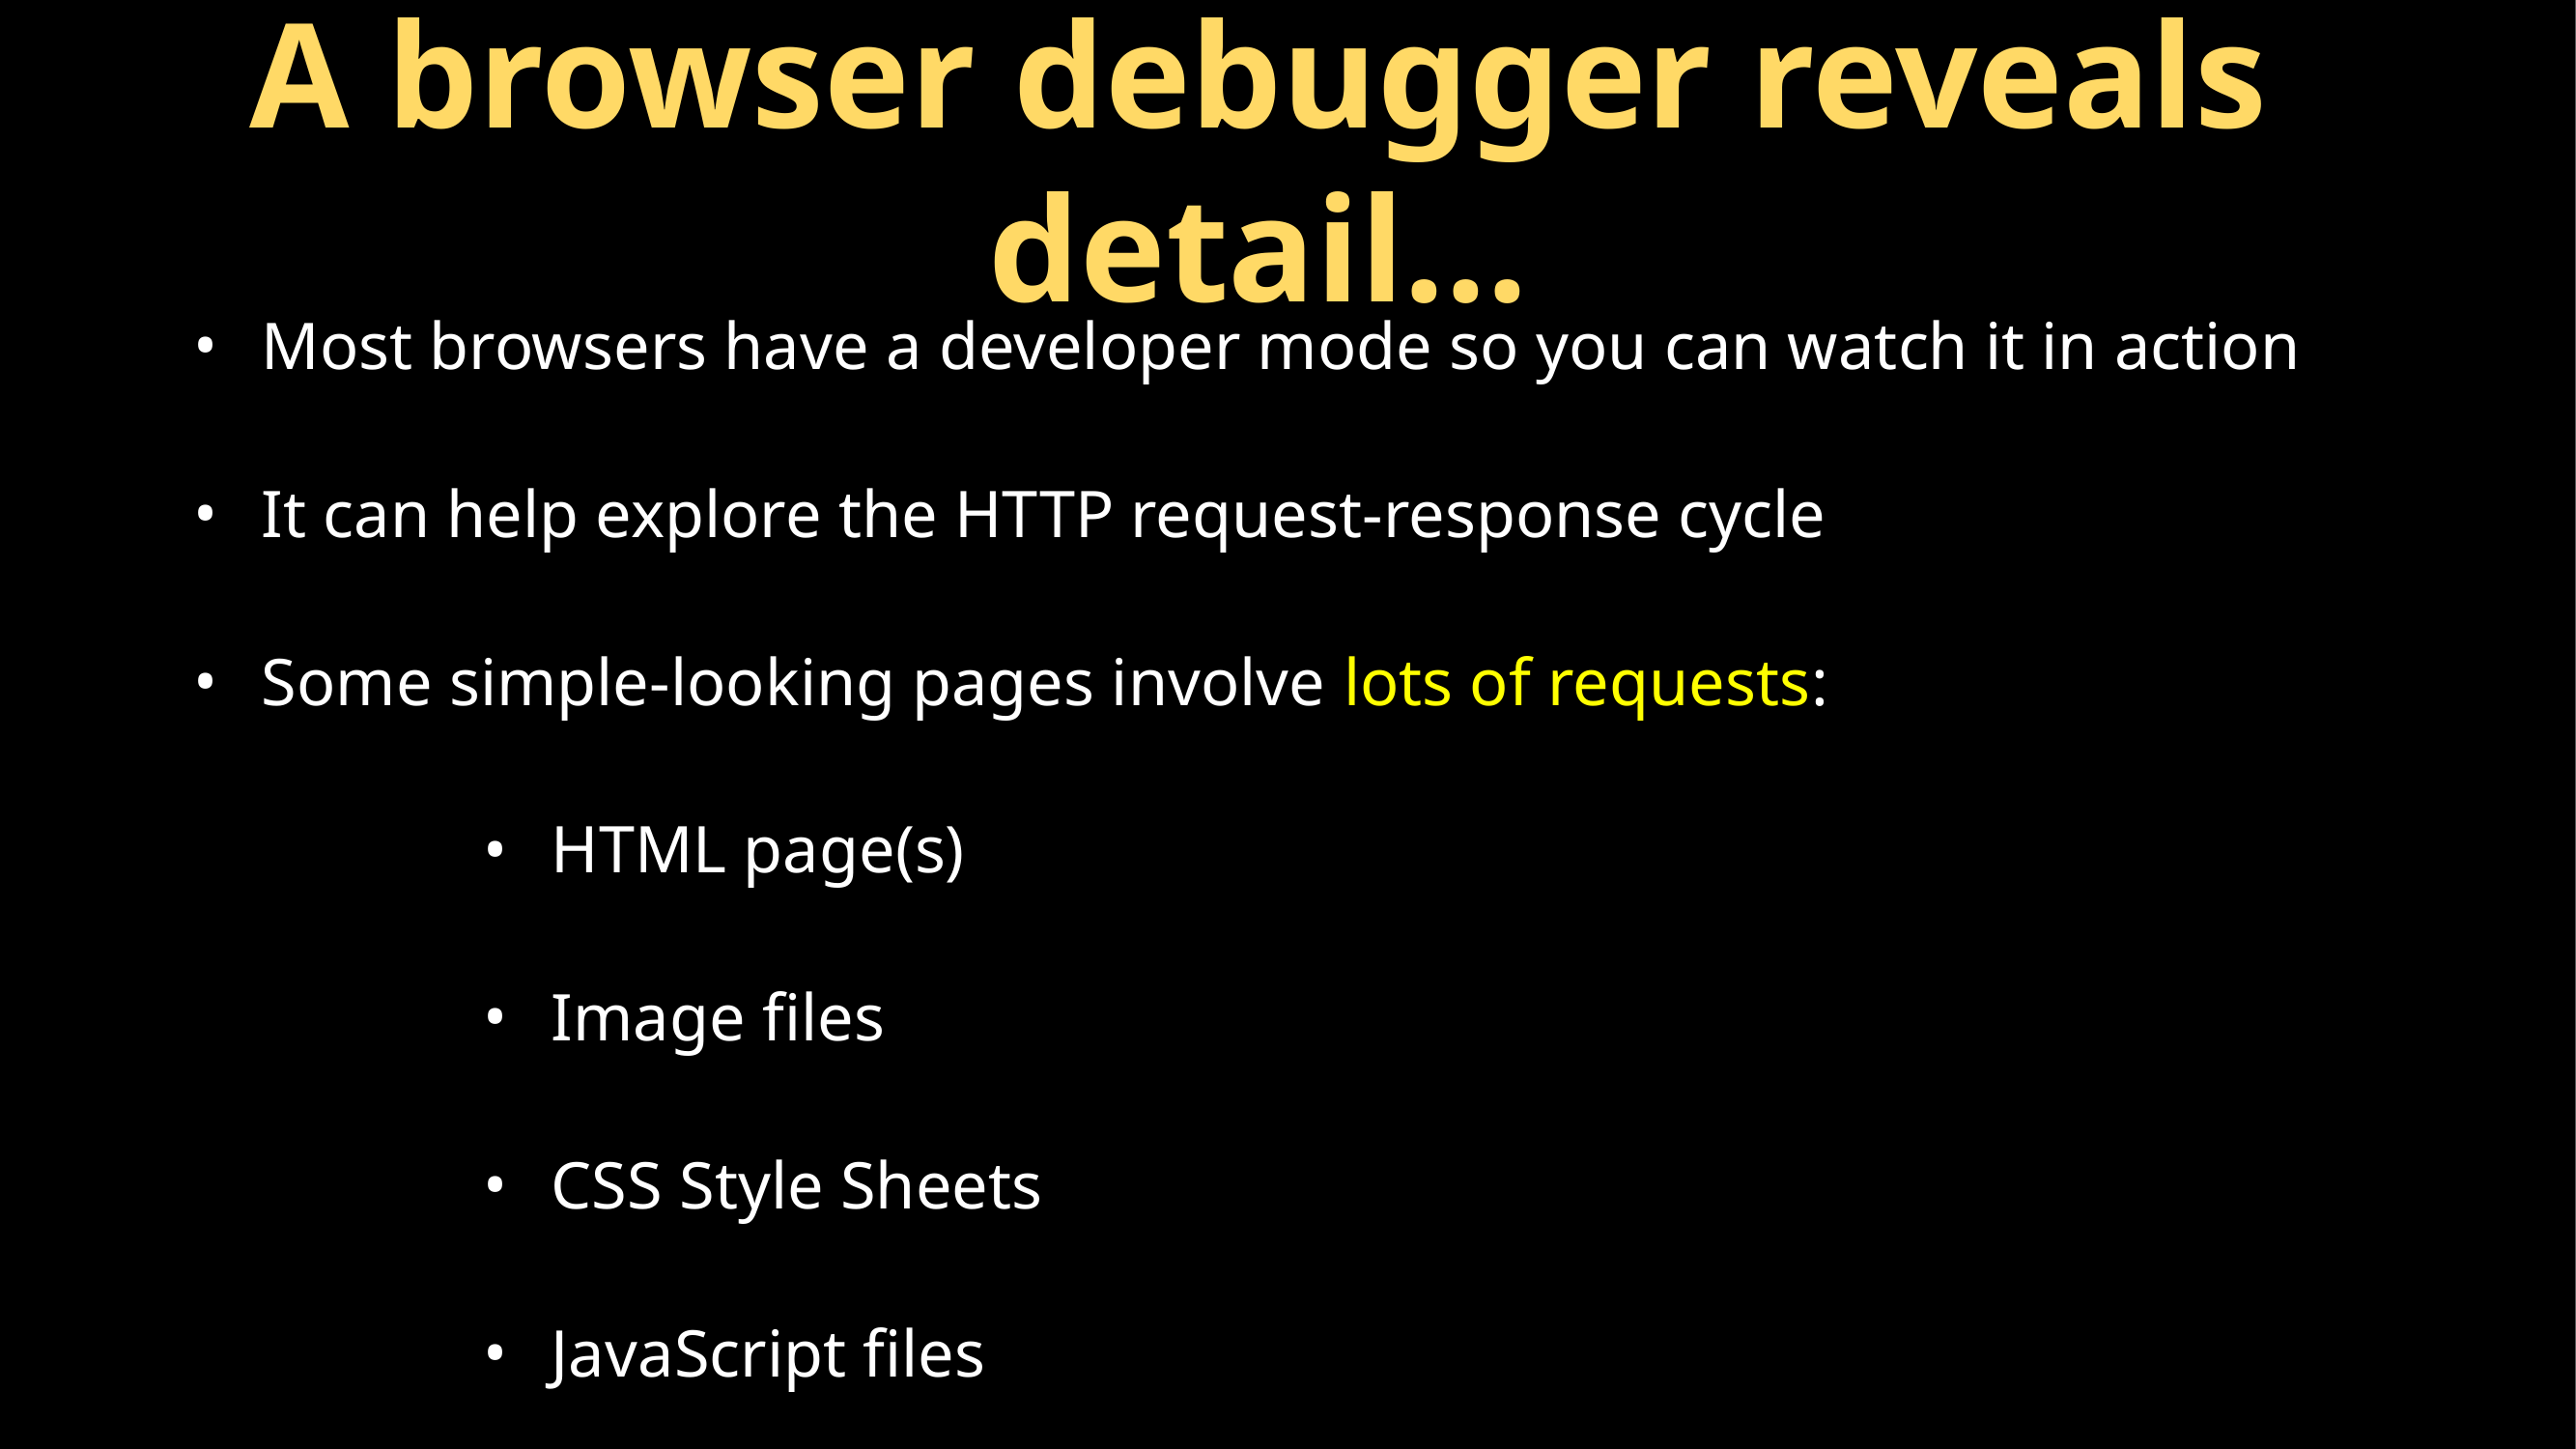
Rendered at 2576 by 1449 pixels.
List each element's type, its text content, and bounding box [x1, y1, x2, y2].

list Most browsers have a developer mode so you can watch it in action It can help explore the HTTP request-response cycle Some simple-looking pages involve lots of requests: HTML page(s) Image files CSS Style Sheets JavaScript files [183, 372, 2391, 1323]
title A browser debugger reveals detail... [64, 0, 2453, 314]
